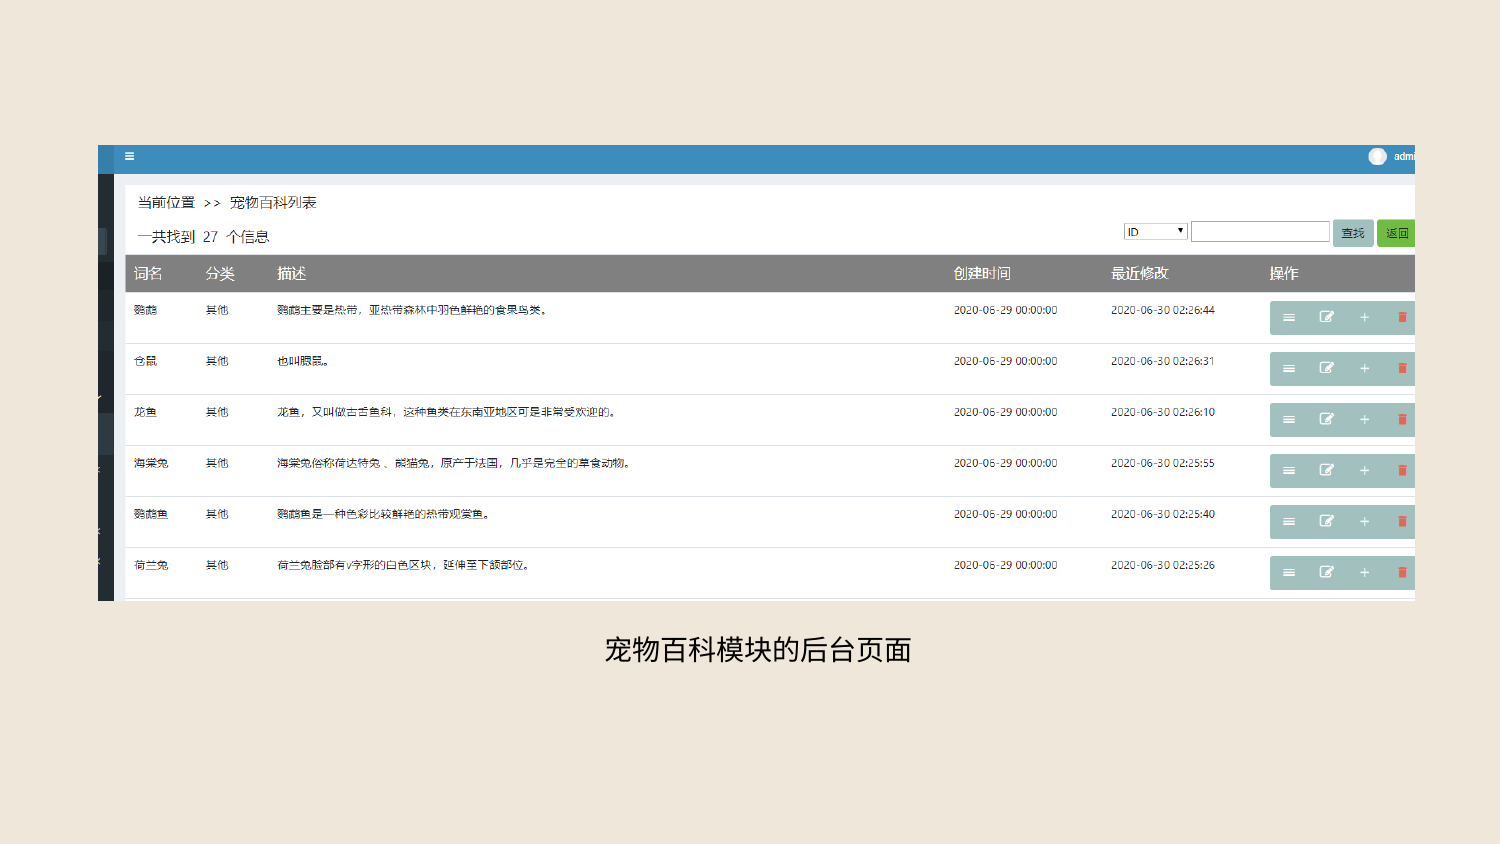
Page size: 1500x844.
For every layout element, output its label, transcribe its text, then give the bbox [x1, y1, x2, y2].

picture [98, 145, 1415, 601]
text_box 宠物百科模块的后台页面 [92, 625, 1425, 674]
